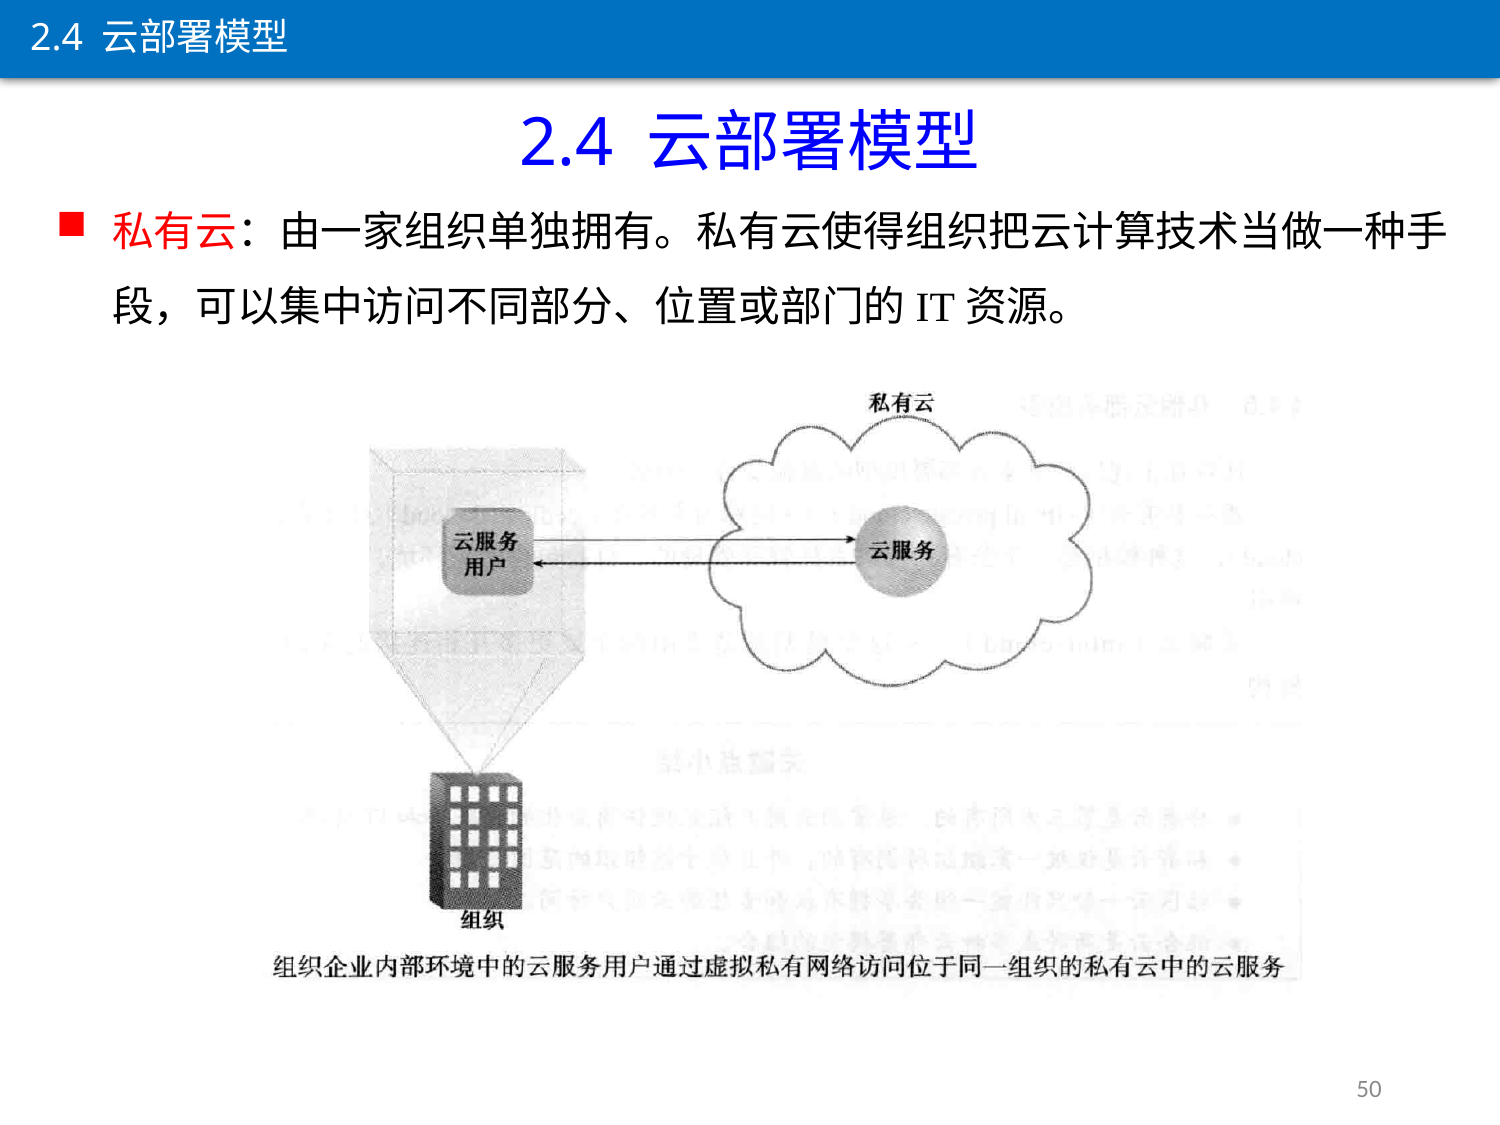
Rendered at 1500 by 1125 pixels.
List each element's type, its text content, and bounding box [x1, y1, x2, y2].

text_box 2.4 云部署模型 [0, 91, 1500, 187]
slide_number 50 [1059, 1057, 1397, 1118]
text_box 私有云：由一家组织单独拥有。私有云使得组织把云计算技术当做一种手段，可以集中访问不同部分、位置或部门的IT资源。 [41, 172, 1471, 338]
text_box 2.4 云部署模型 [15, 5, 305, 66]
text_box [0, 0, 1500, 79]
picture [253, 386, 1302, 999]
